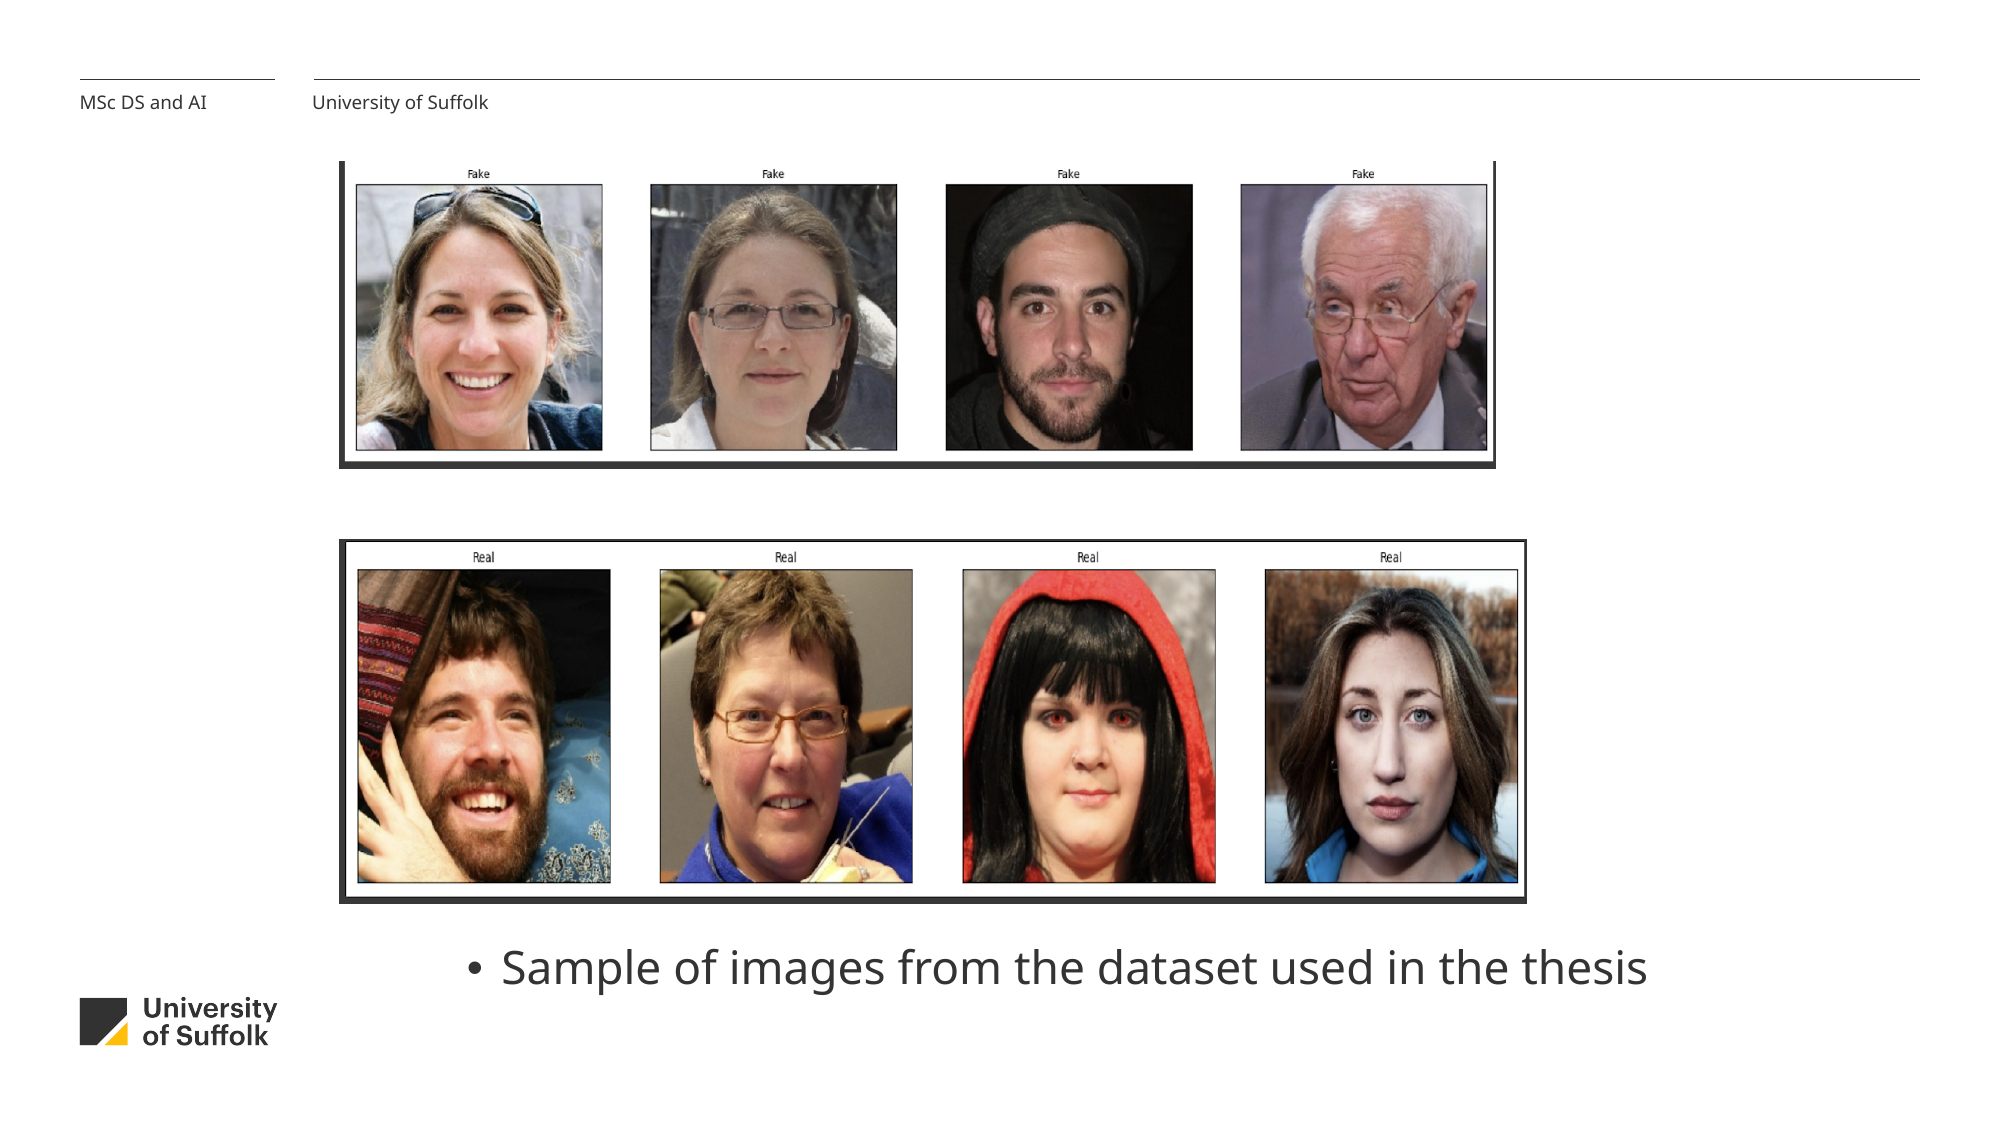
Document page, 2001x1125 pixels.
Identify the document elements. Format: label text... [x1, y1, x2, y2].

footer University of Suffolk [297, 83, 973, 144]
picture [339, 539, 1527, 904]
list Sample of images from the dataset used in the thesis [451, 937, 1760, 1046]
picture [32, 950, 325, 1093]
slide_number MSc DS and AI [64, 83, 274, 144]
picture [339, 161, 1496, 469]
